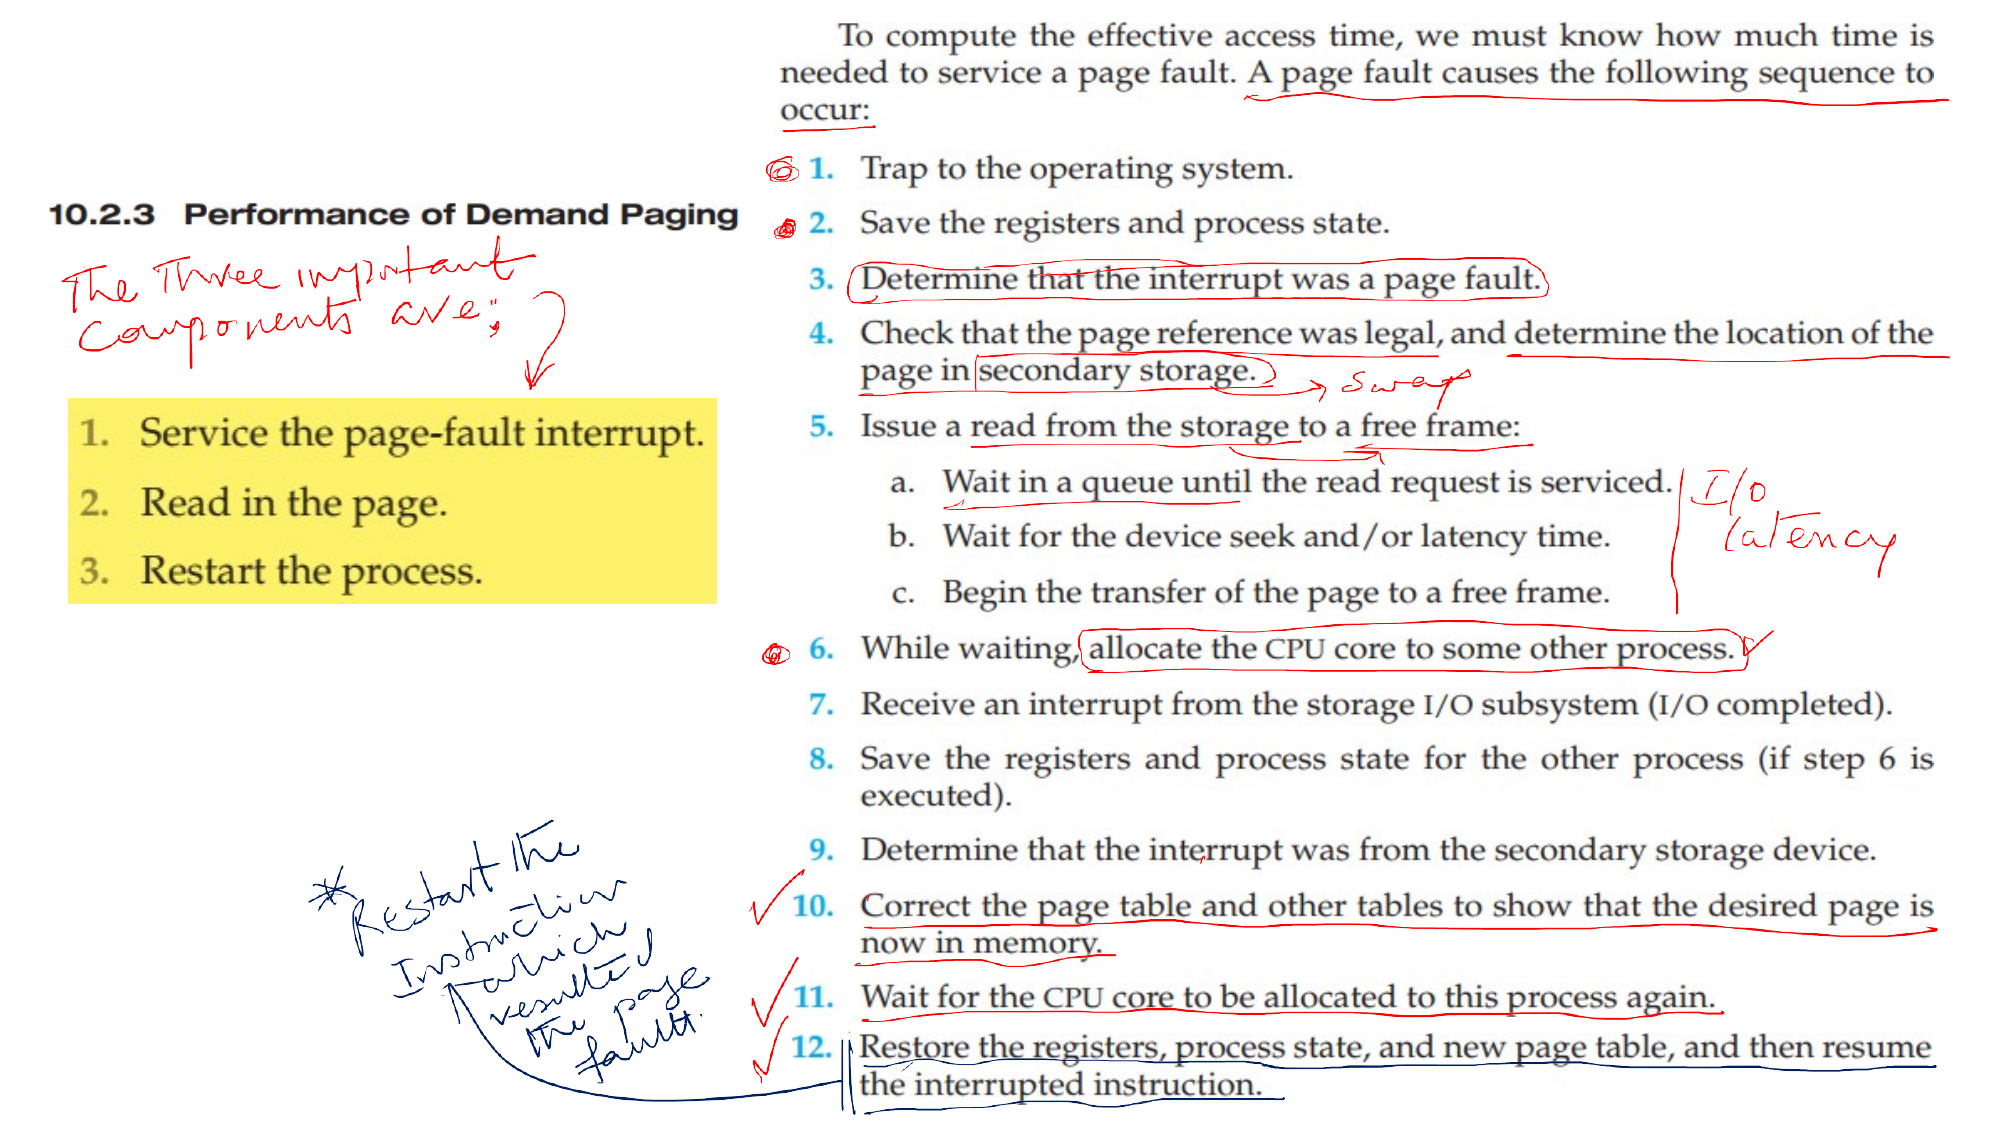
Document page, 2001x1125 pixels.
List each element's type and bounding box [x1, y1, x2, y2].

text_box [308, 819, 1937, 1115]
picture [78, 316, 237, 369]
picture [761, 22, 1951, 819]
picture [151, 234, 566, 390]
picture [61, 265, 138, 313]
picture [68, 397, 717, 604]
picture [49, 201, 739, 233]
